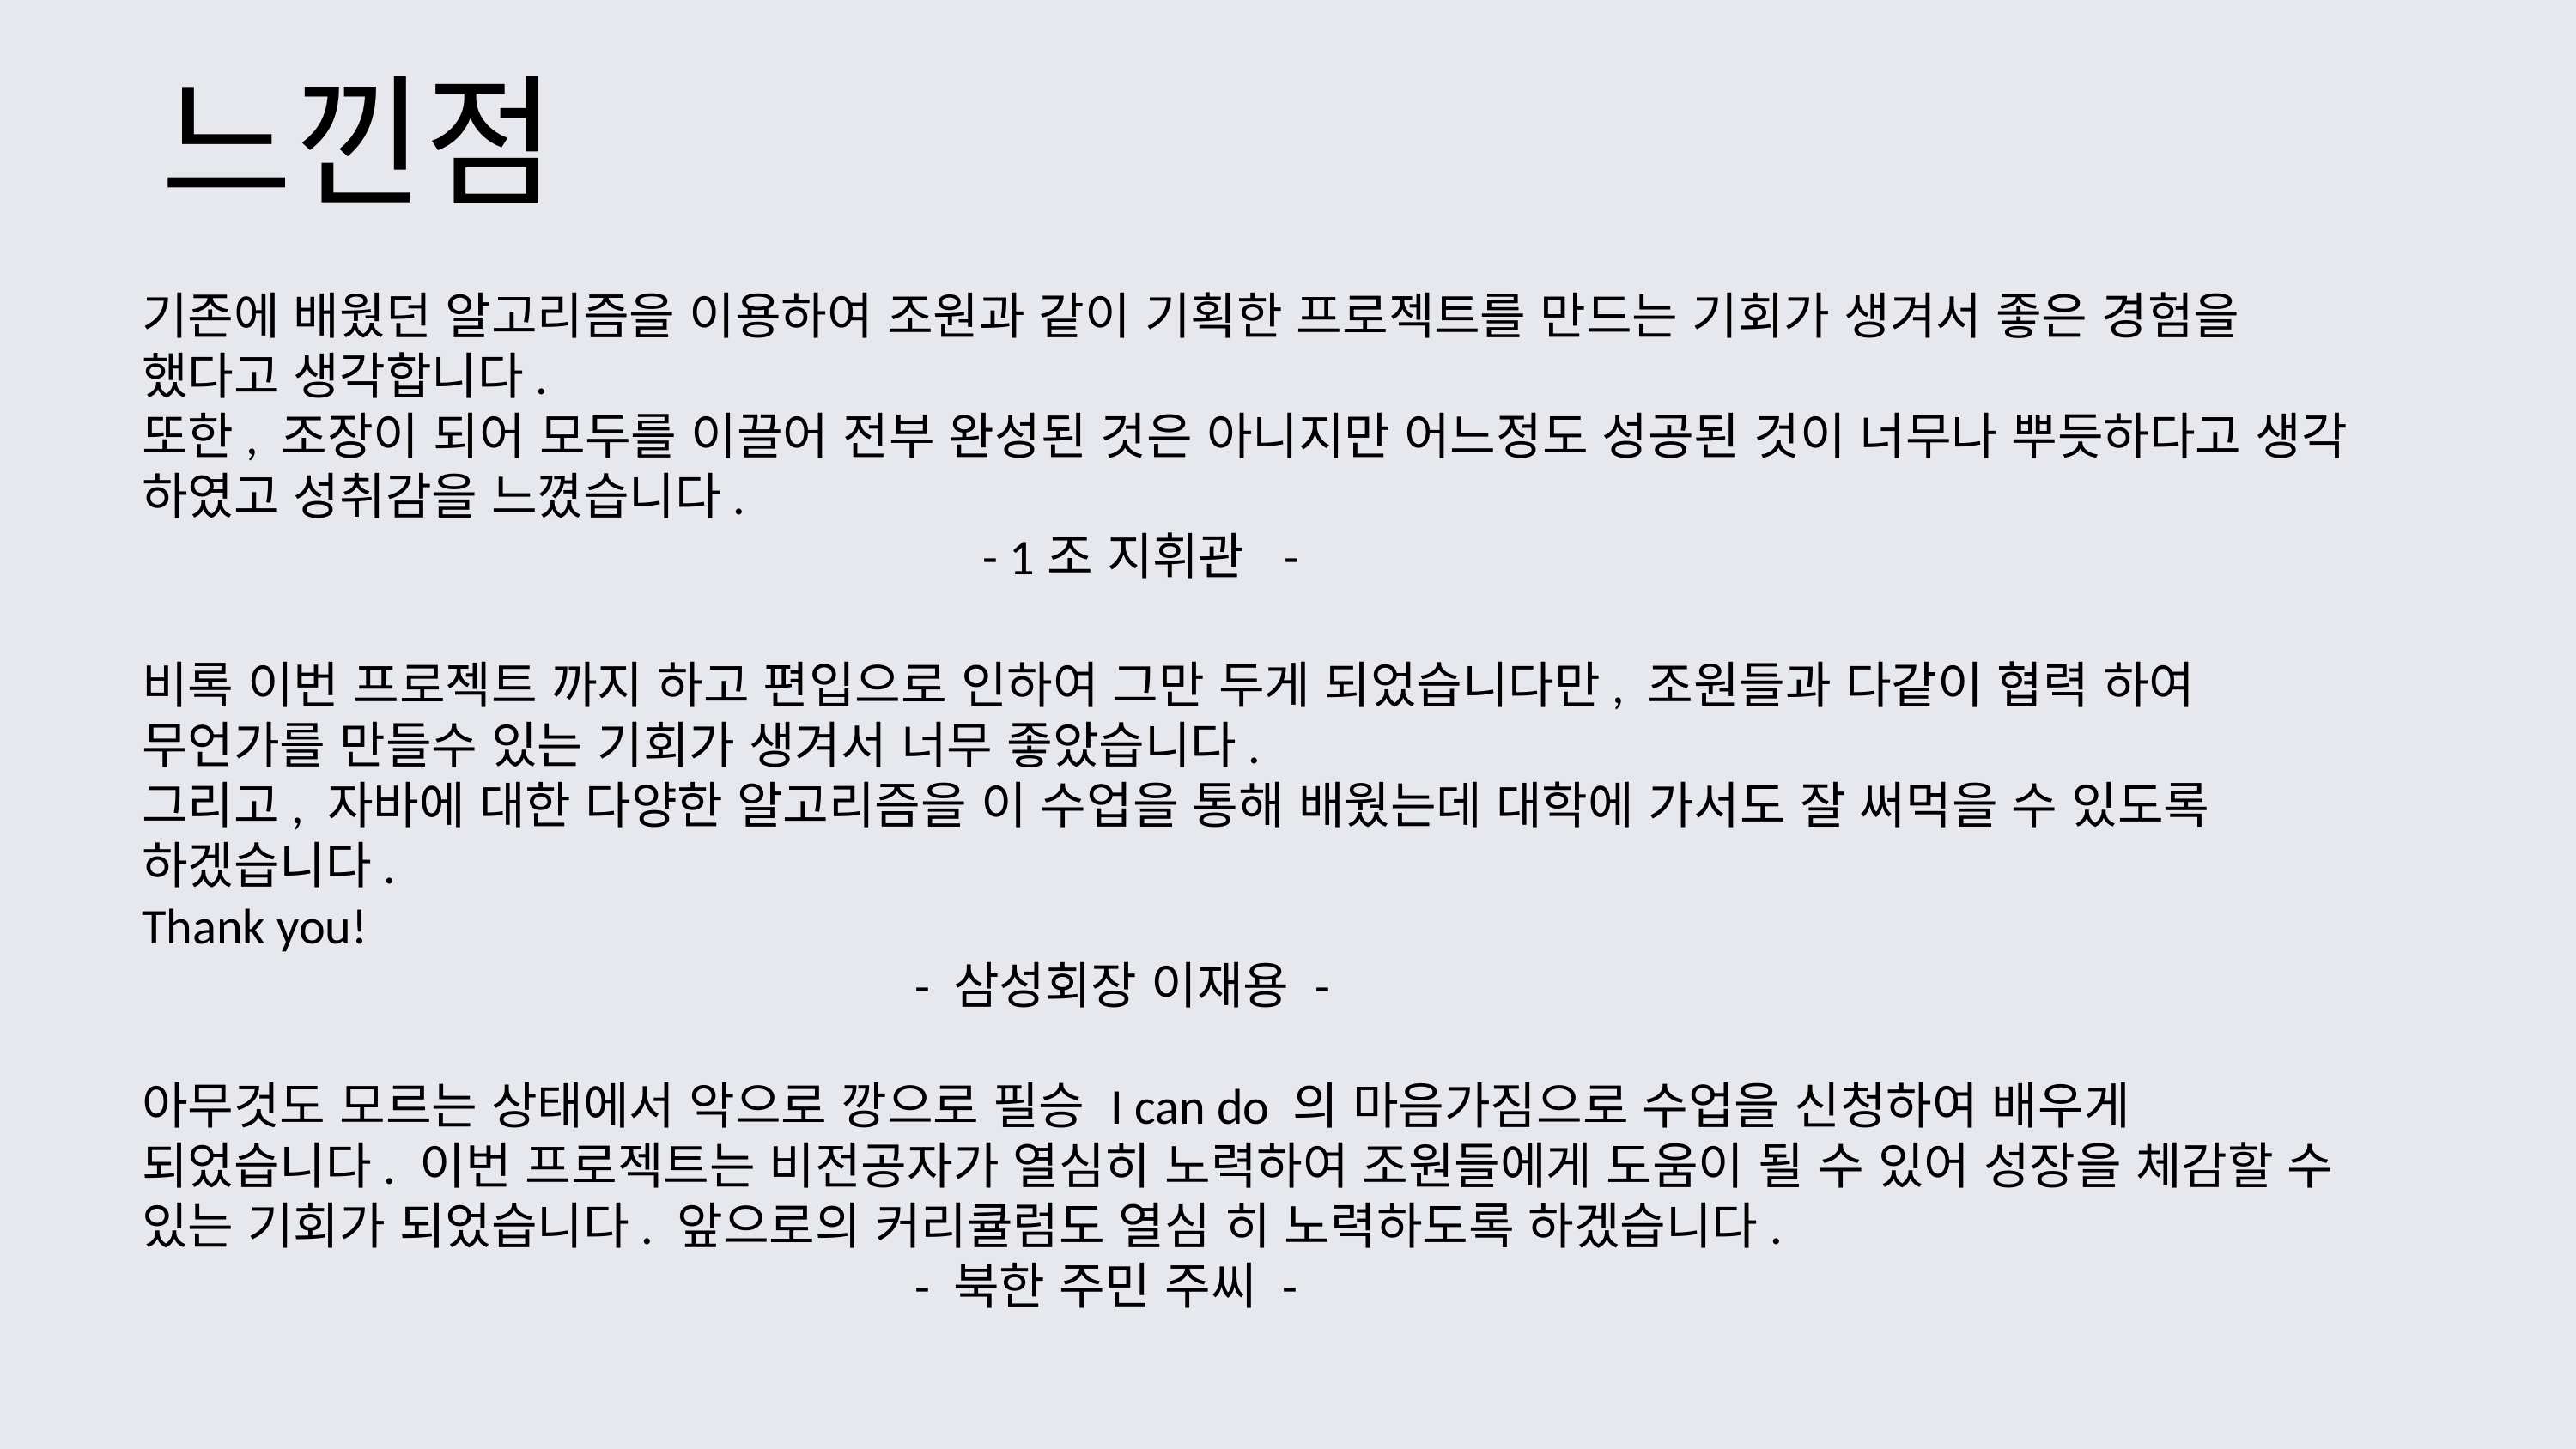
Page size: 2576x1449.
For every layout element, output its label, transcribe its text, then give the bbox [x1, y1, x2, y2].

text_box 기존에 배웠던 알고리즘을 이용하여 조원과 같이 기획한 프로젝트를 만드는 기회가 생겨서 좋은 경험을 했다고 생각합니다. 또한, 조장이 되어 모두를 이끌어 전부 완성된 것은 아니지만 어느정도 성공된 것이 너무나 뿌듯하다고 생각 하였고 성취감을 느꼈습니다. - 1조 지휘관 - 비록 이번 프로젝트 까지 하고 편입으로 인하여 그만 두게 되었습니다만, 조원들과 다같이 협력 하여 무언가를 만들수 있는 기회가 생겨서 너무 좋았습니다. 그리고, 자바에 대한 다양한 알고리즘을 이 수업을 통해 배웠는데 대학에 가서도 잘 써먹을 수 있도록 하겠습니다. Thank you! - 삼성회장 이재용 - 아무것도 모르는 상태에서 악으로 깡으로 필승 I can do 의 마음가짐으로 수업을 신청하여 배우게 되었습니다. 이번 프로젝트는 비전공자가 열심히 노력하여 조원들에게 도움이 될 수 있어 성장을 체감할 수 있는 기회가 되었습니다. 앞으로의 커리큘럼도 열심 히 노력하도록 하겠습니다. - 북한 주민 주씨 - [129, 277, 2363, 1321]
text_box 느낀점 [148, 45, 570, 229]
